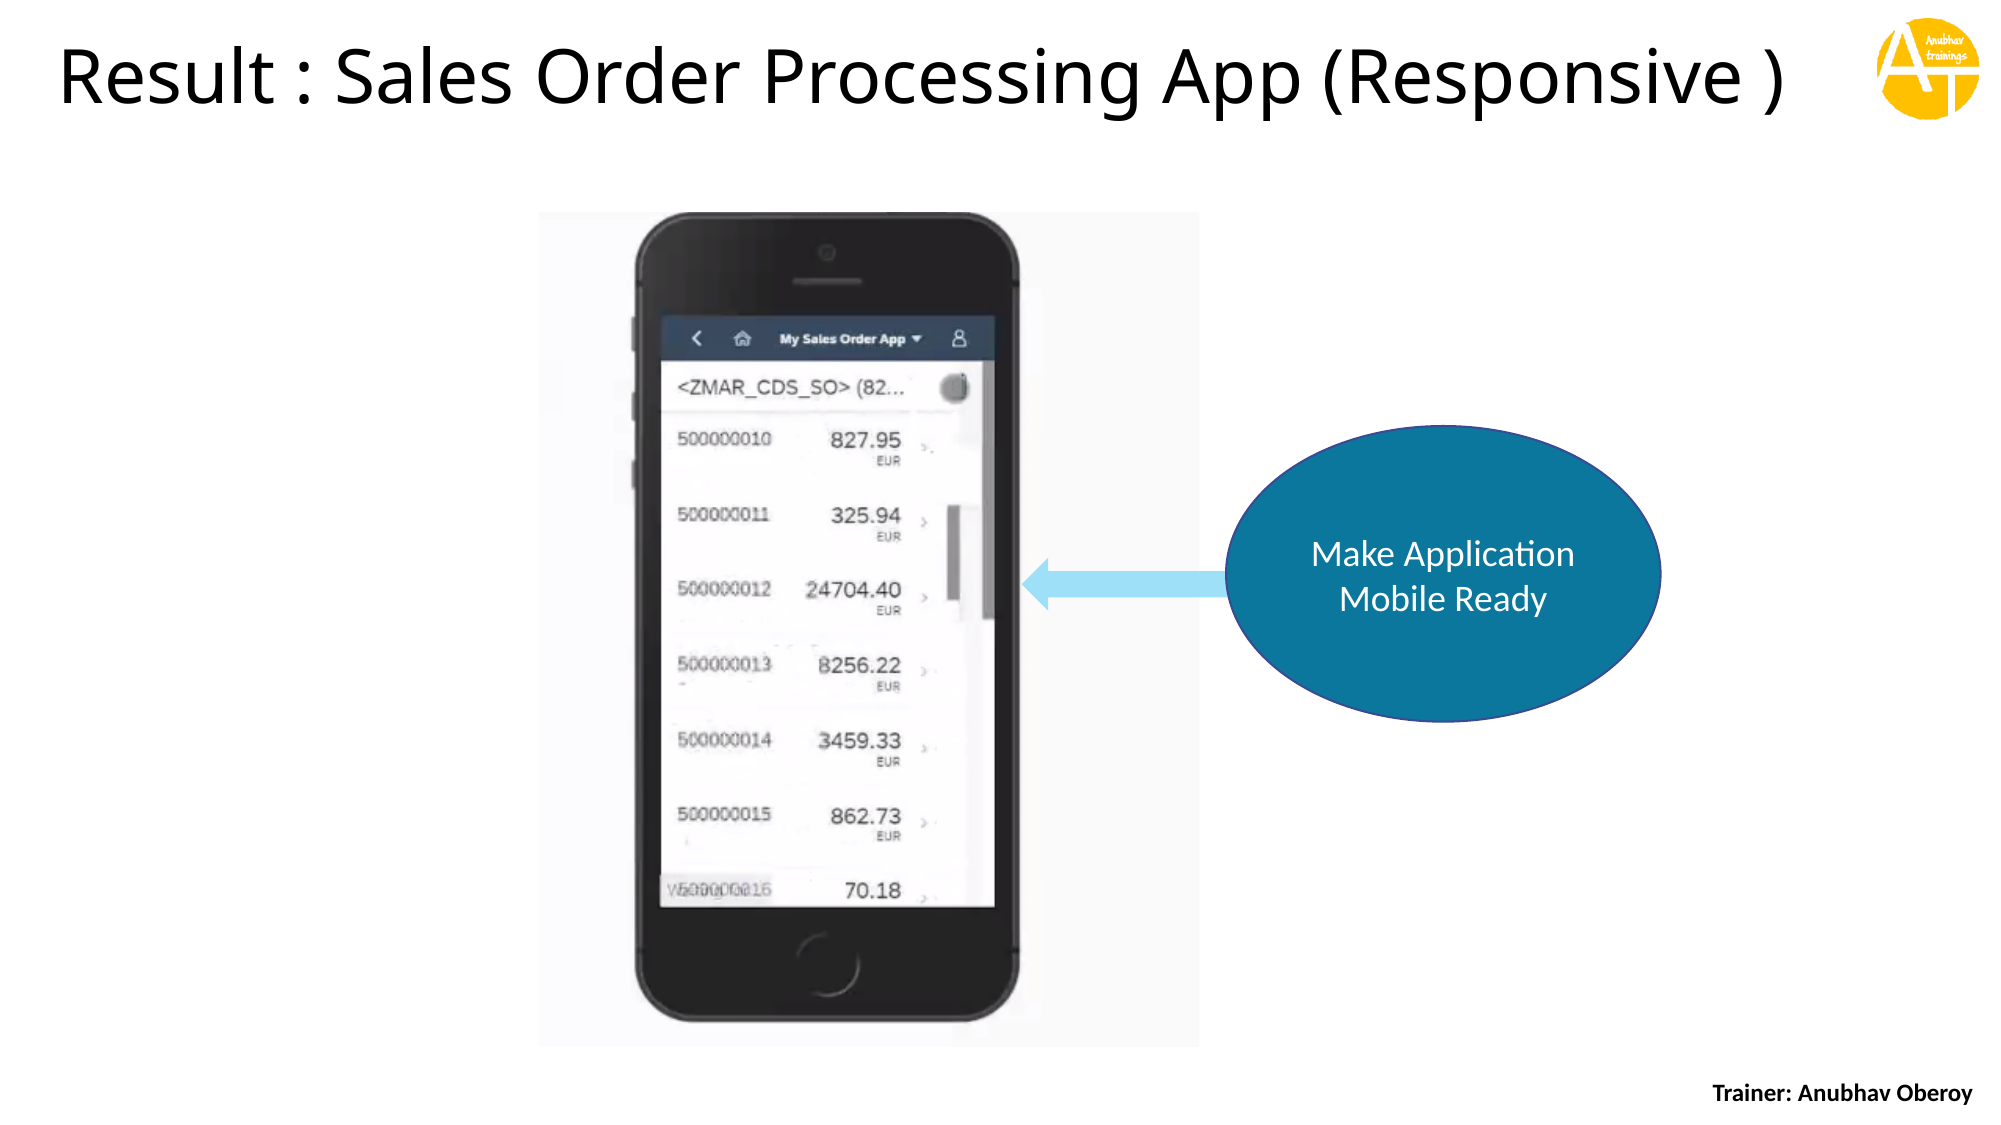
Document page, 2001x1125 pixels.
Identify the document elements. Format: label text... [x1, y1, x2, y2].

text_box Make Application Mobile Ready [1225, 424, 1662, 723]
footer Trainer: Anubhav Oberoy [1660, 1074, 2000, 1108]
picture [1866, 11, 1985, 128]
text_box [1200, 571, 1227, 598]
text_box Result : Sales Order Processing App (Responsive ) [42, 30, 1896, 148]
picture [539, 212, 1200, 1048]
